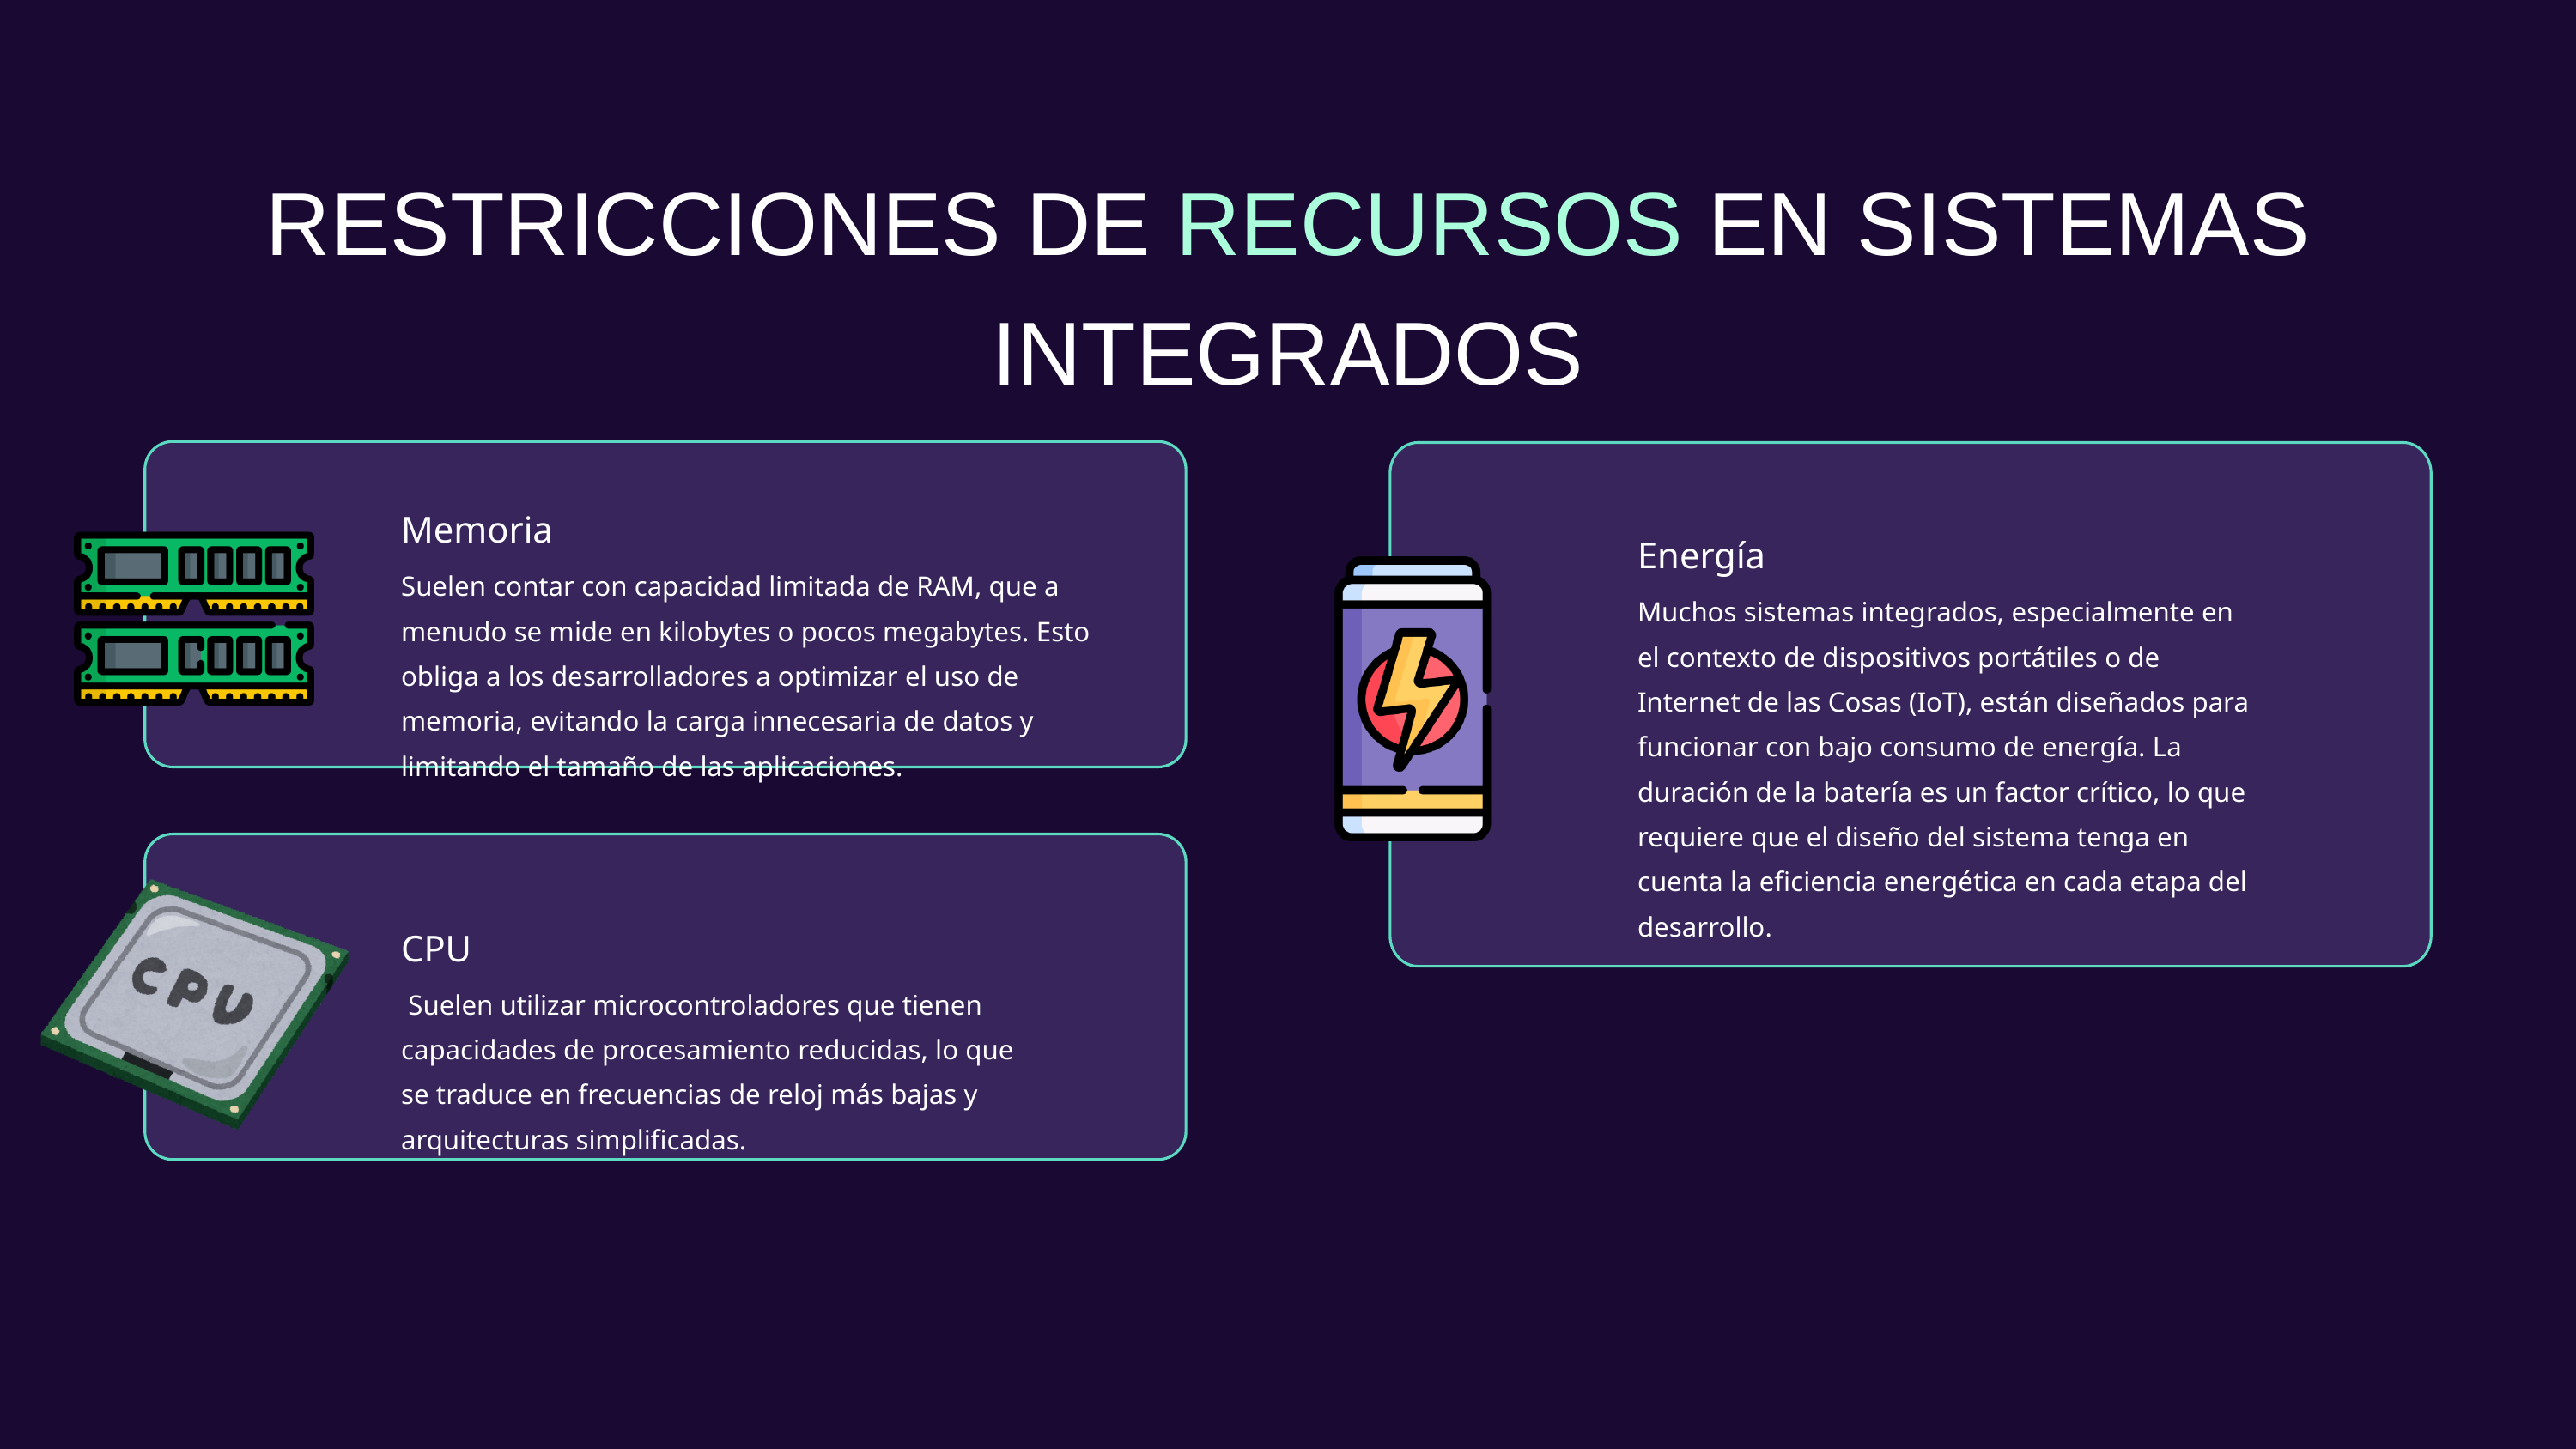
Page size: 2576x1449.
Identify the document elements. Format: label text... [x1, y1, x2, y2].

picture [74, 498, 314, 738]
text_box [144, 823, 1187, 1161]
text_box RESTRICCIONES DE RECURSOS EN SISTEMAS INTEGRADOS [144, 143, 2432, 403]
text_box Suelen contar con capacidad limitada de RAM, que a menudo se mide en kilobytes o pocos megabytes. Esto obliga a los desarrolladores a optimizar el uso de memoria, evitando la carga innecesaria de datos y limitando el tamaño de las aplicaciones. [401, 774, 1105, 782]
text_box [1389, 431, 2432, 967]
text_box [144, 431, 1187, 767]
picture [1269, 556, 1555, 841]
text_box [39, 878, 140, 1131]
